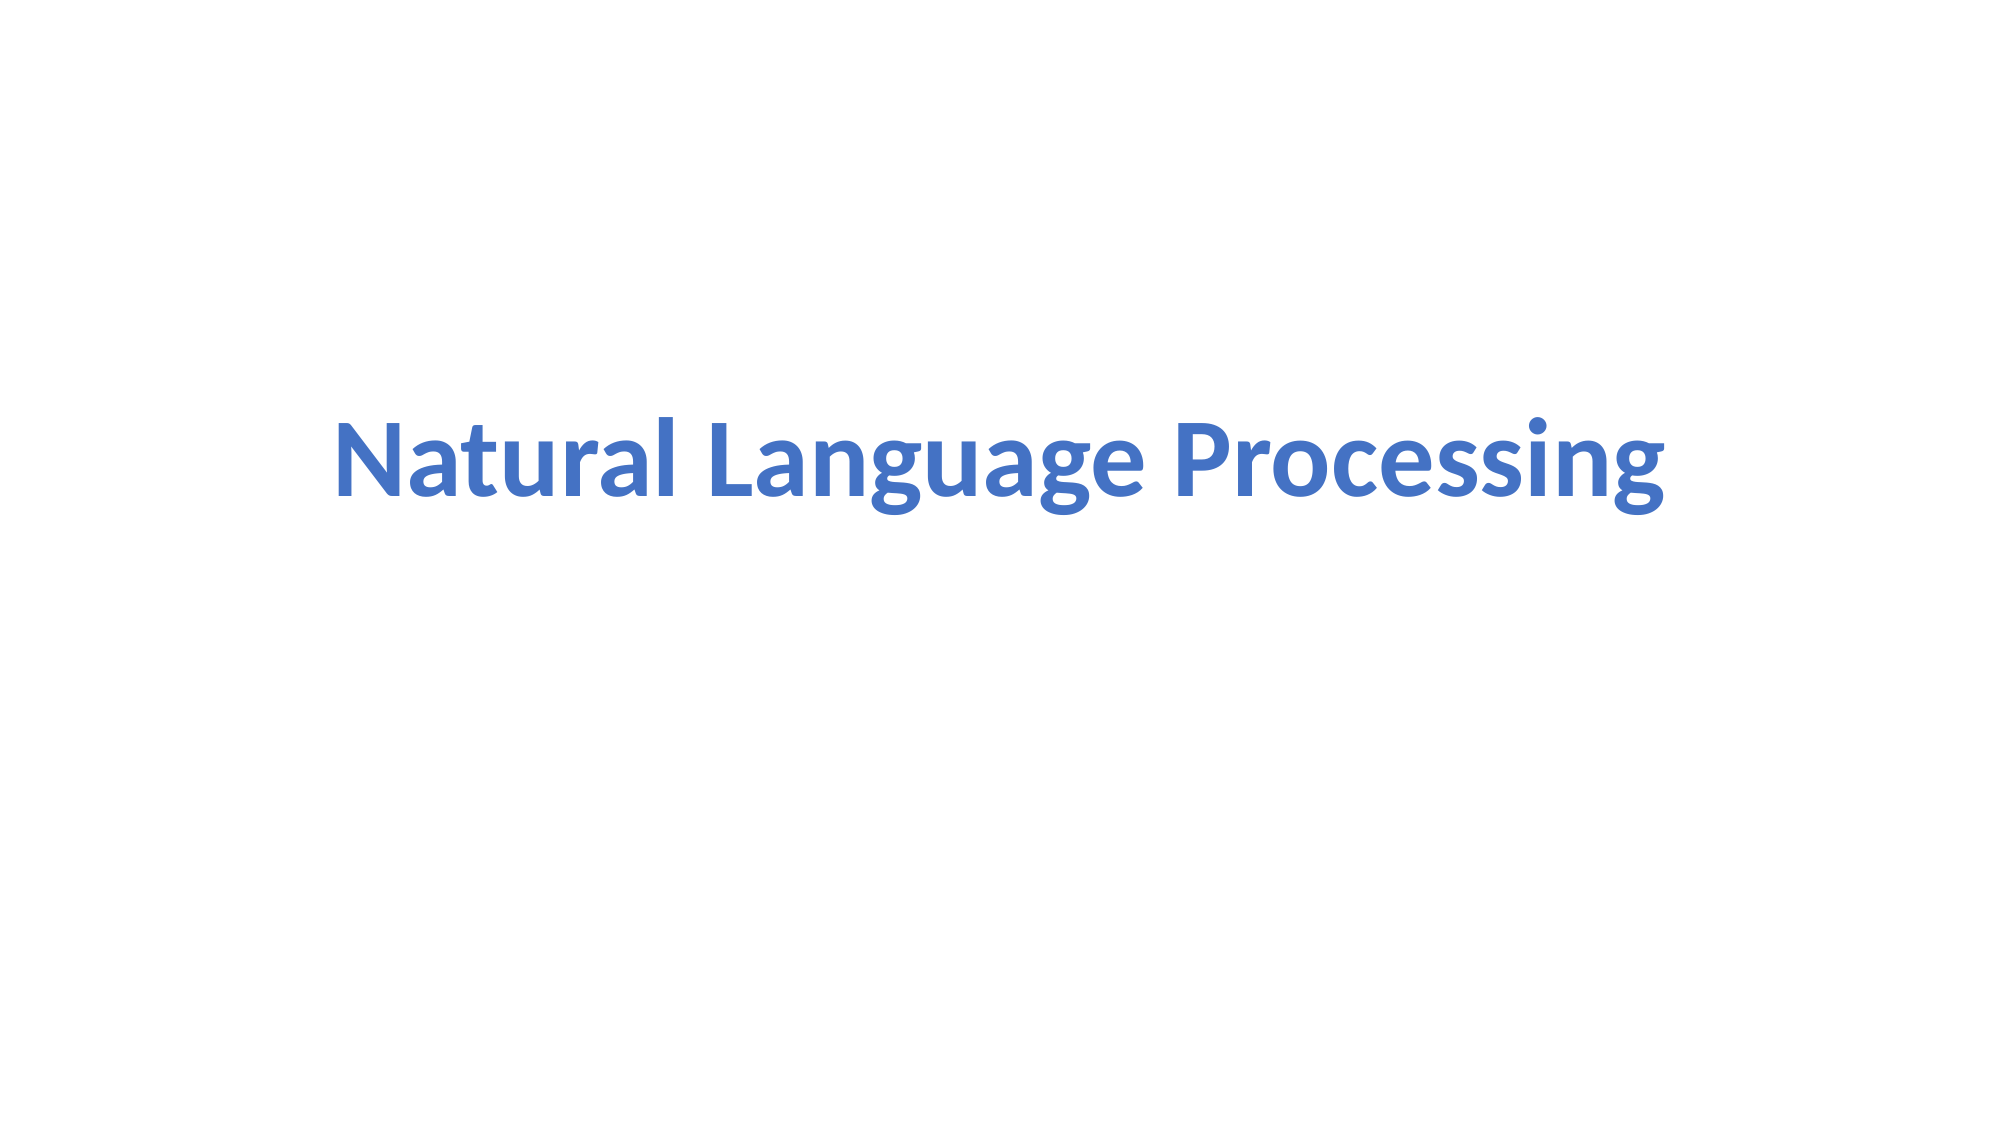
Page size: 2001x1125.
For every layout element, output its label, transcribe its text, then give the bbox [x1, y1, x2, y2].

text_box Natural Language Processing [266, 355, 1734, 547]
